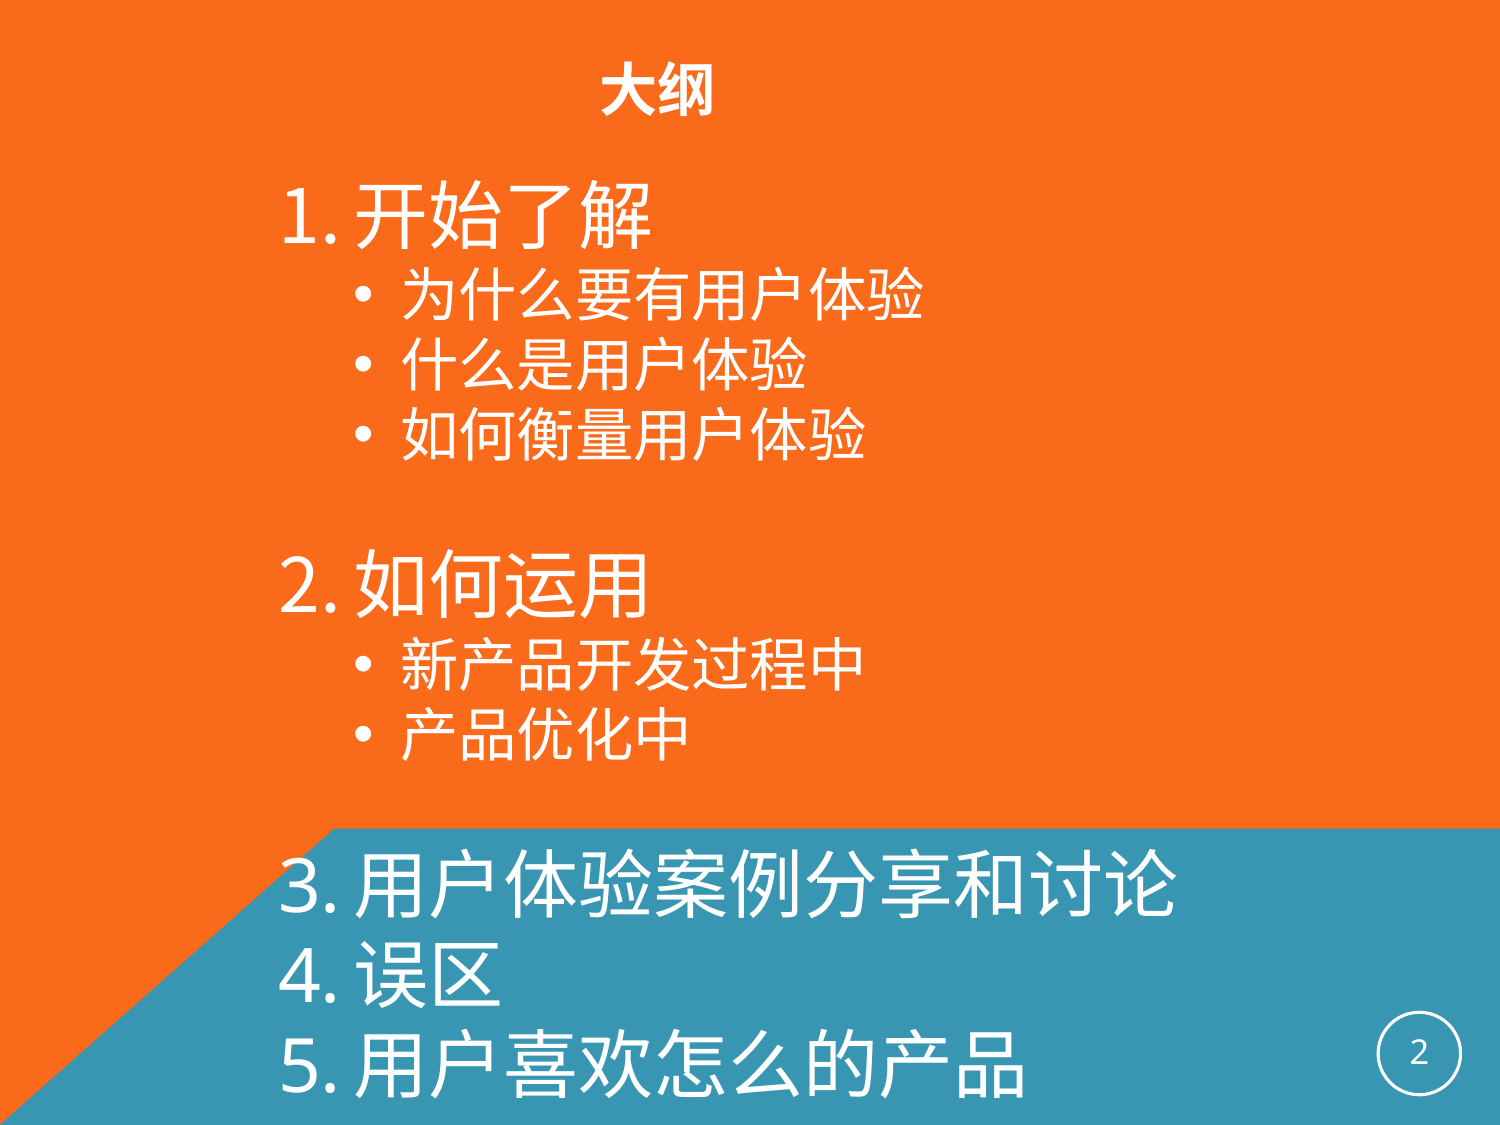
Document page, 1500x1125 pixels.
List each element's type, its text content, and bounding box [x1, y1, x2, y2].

title 大纲 [584, 42, 762, 133]
slide_number 2 [1376, 1010, 1463, 1097]
text_box 开始了解 为什么要有用户体验 什么是用户体验 如何衡量用户体验 如何运用 新产品开发过程中 产品优化中 用户体验案例分享和讨论 误区 用户喜欢怎么的产品 [263, 160, 1481, 1116]
